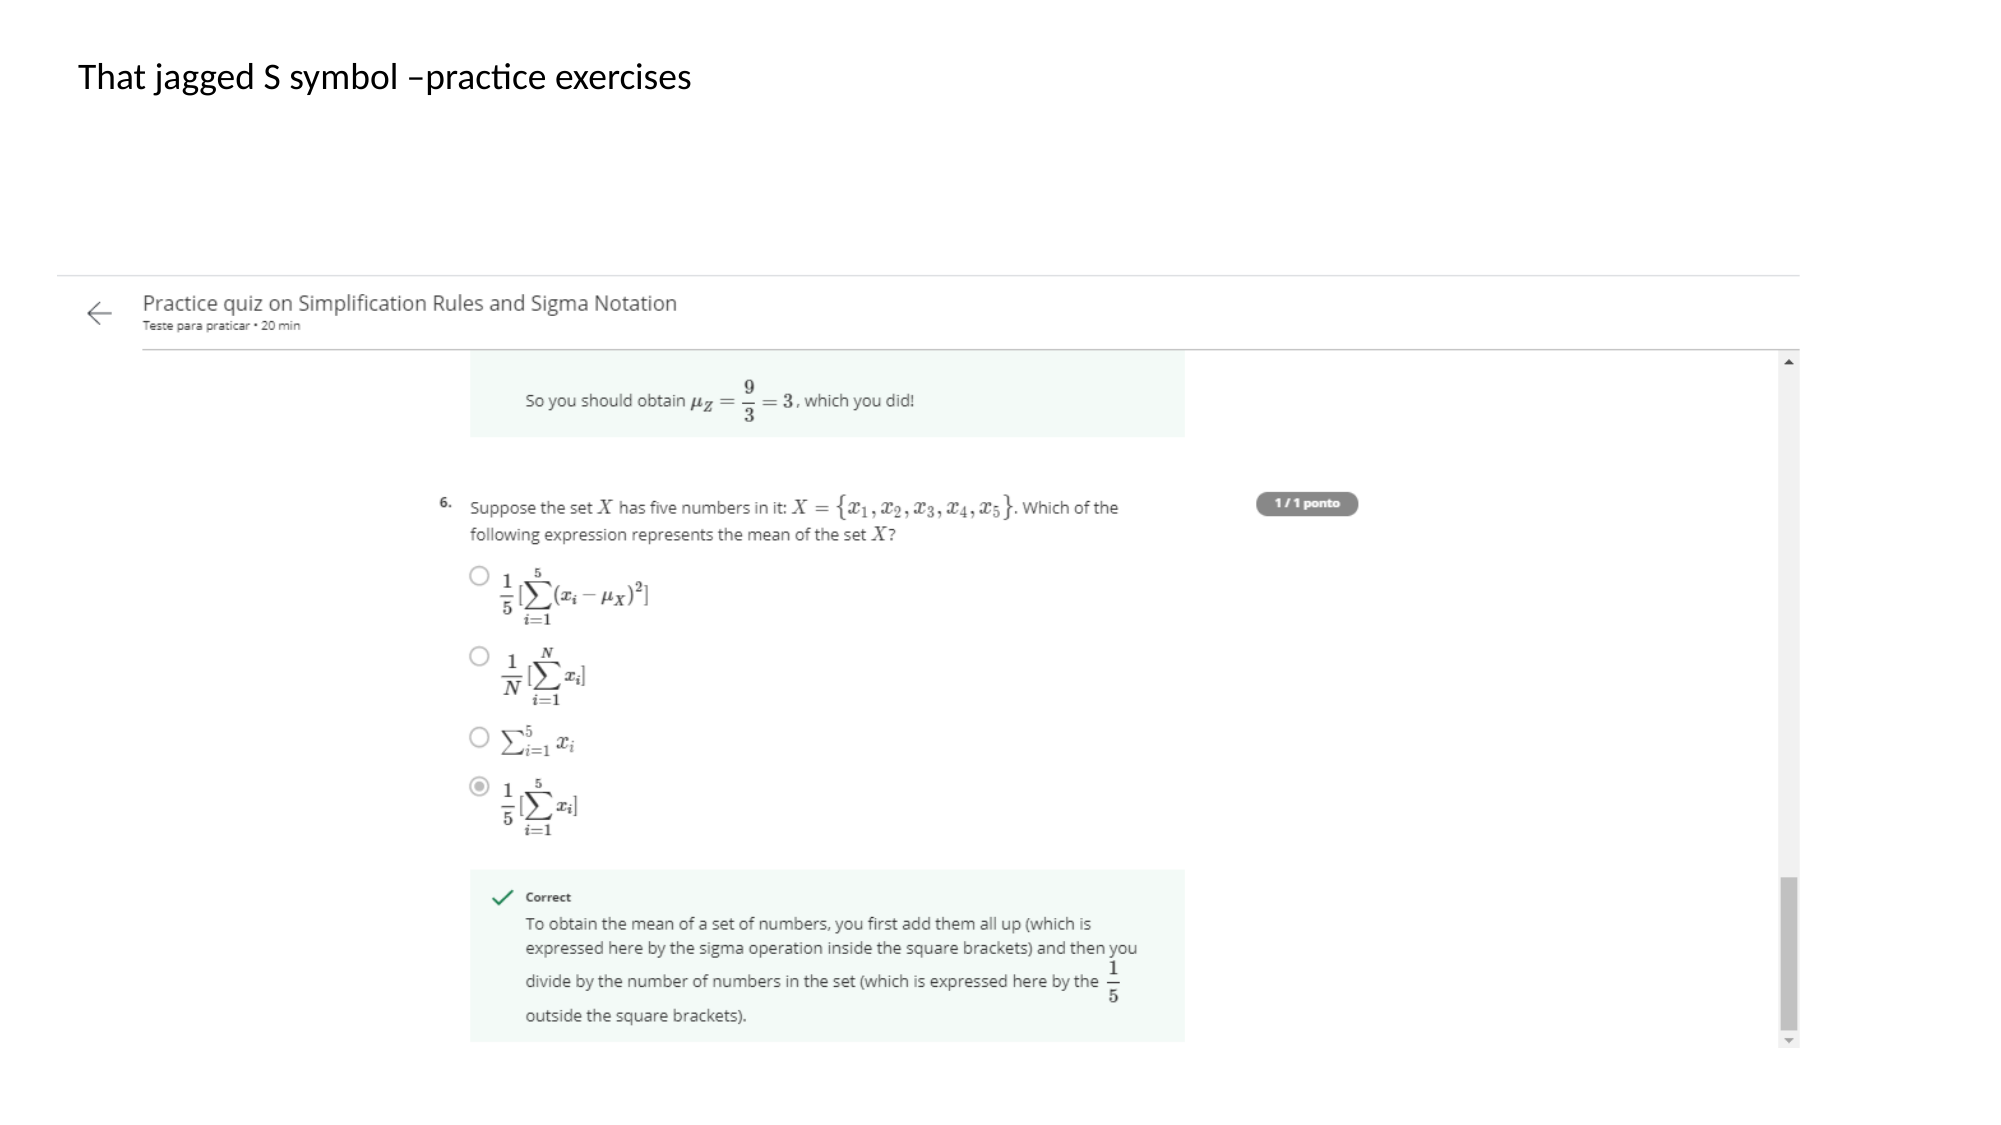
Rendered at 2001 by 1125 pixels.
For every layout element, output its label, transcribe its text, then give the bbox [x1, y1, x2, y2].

text_box That jagged S symbol –practice exercises [63, 44, 1135, 104]
picture [57, 274, 1800, 1048]
